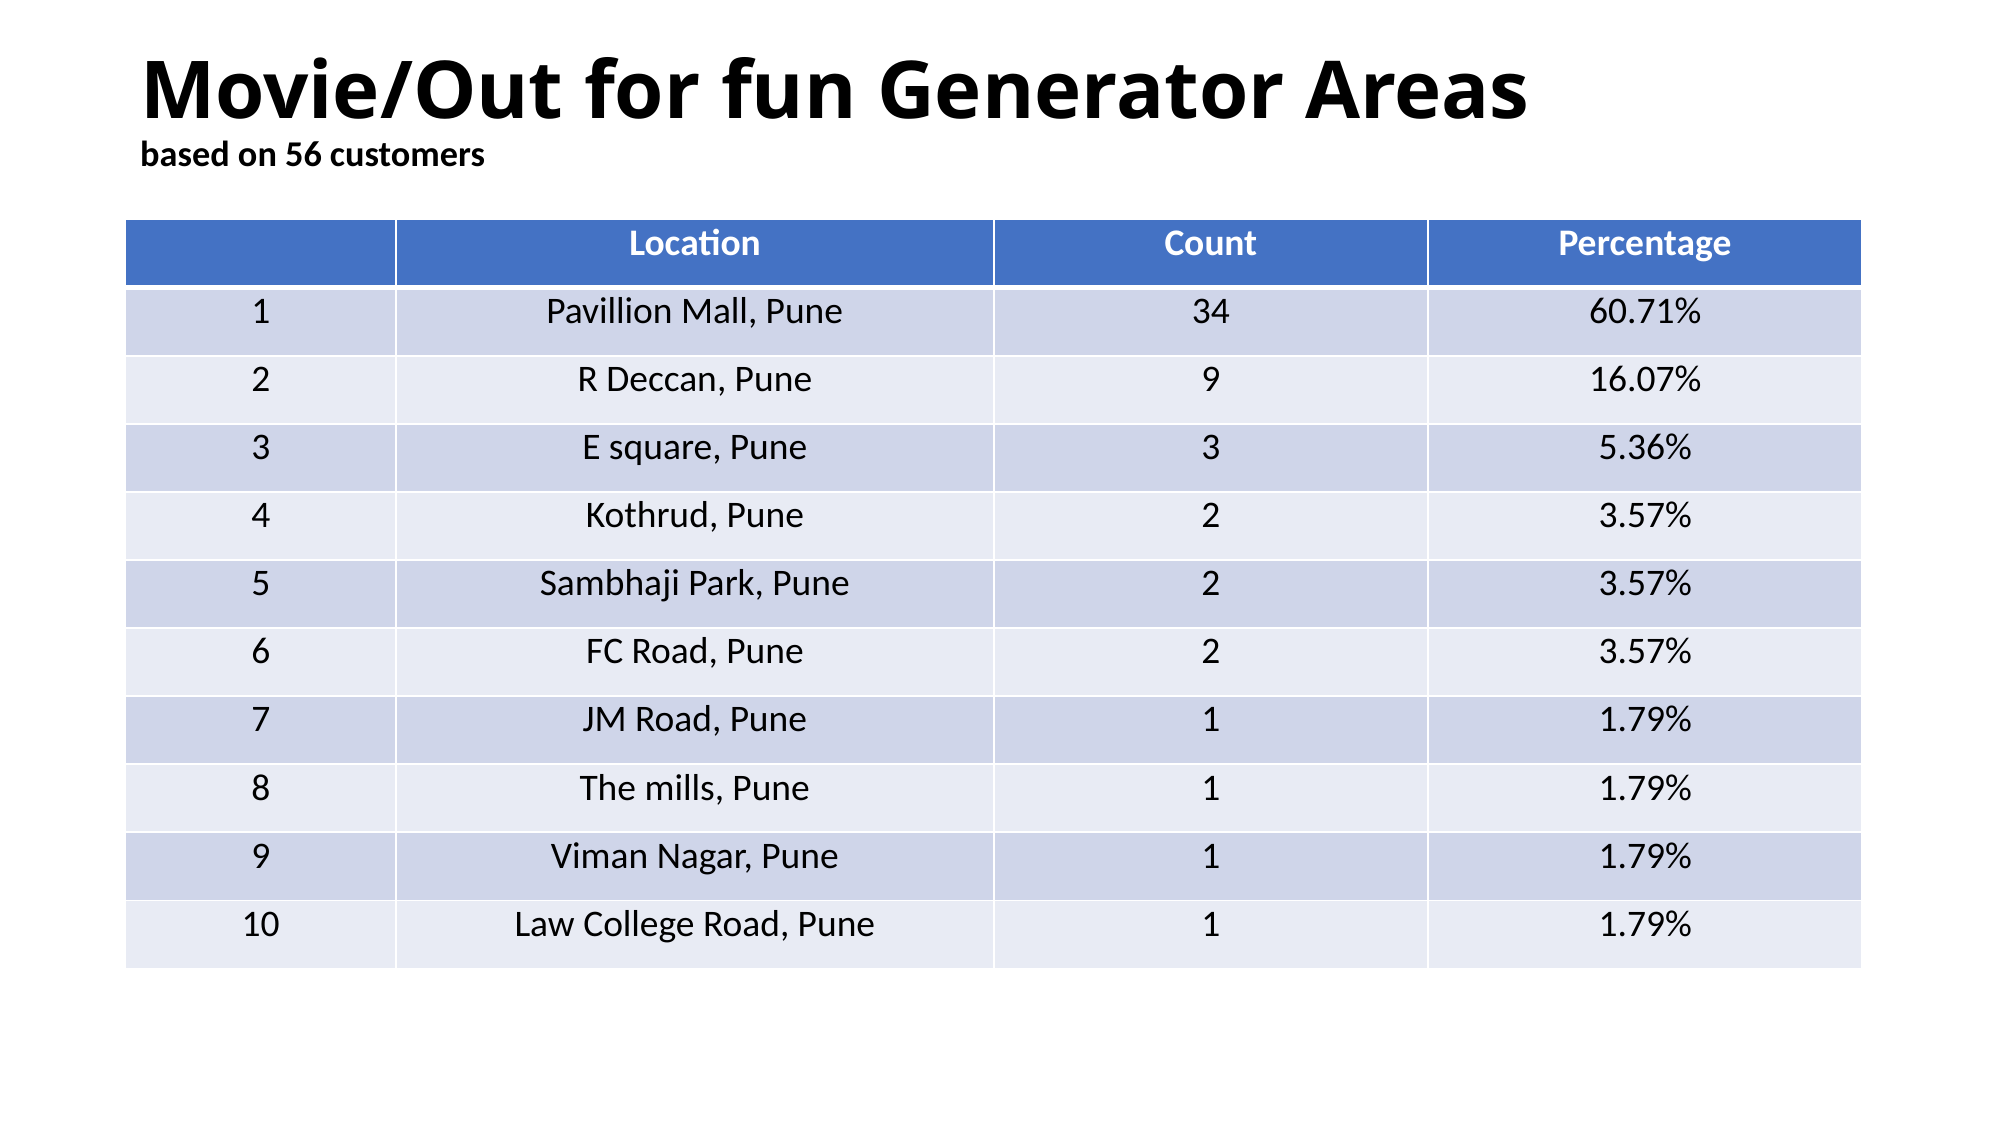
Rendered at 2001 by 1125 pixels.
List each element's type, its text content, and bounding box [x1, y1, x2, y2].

table_cell 60.71% [1429, 290, 1861, 355]
table_cell 2 [995, 493, 1427, 559]
table_cell 3.57% [1429, 629, 1861, 695]
table_cell 3.57% [1429, 493, 1861, 559]
table_cell The mills, Pune [397, 765, 993, 831]
table_cell 5.36% [1429, 425, 1861, 491]
table_cell Kothrud, Pune [397, 493, 993, 559]
table_cell 16.07% [1429, 357, 1861, 423]
table_header Count [995, 220, 1427, 285]
table_cell 1 [995, 833, 1427, 900]
table_cell 1 [995, 697, 1427, 763]
table_cell 8 [126, 765, 395, 831]
table_cell Sambhaji Park, Pune [397, 561, 993, 627]
table_cell 7 [126, 697, 395, 763]
table_cell Law College Road, Pune [397, 901, 993, 968]
table_header Percentage [1429, 220, 1861, 285]
table_cell 9 [995, 357, 1427, 423]
table_cell Pavillion Mall, Pune [397, 290, 993, 355]
table_cell JM Road, Pune [397, 697, 993, 763]
table_cell Viman Nagar, Pune [397, 833, 993, 900]
table_cell 1 [995, 765, 1427, 831]
table_cell R Deccan, Pune [397, 357, 993, 423]
table_cell 2 [126, 357, 395, 423]
table_cell 1.79% [1429, 765, 1861, 831]
table_cell 1 [126, 290, 395, 355]
table_cell 1 [995, 901, 1427, 968]
table_cell E square, Pune [397, 425, 993, 491]
table_cell 4 [126, 493, 395, 559]
table_header [126, 220, 395, 285]
table_cell 34 [995, 290, 1427, 355]
table_cell 3 [995, 425, 1427, 491]
table_cell 2 [995, 629, 1427, 695]
table_cell 3.57% [1429, 561, 1861, 627]
title Movie/Out for fun Generator Areas based on 56 customers [125, 41, 1851, 183]
table_header Location [397, 220, 993, 285]
table_cell 9 [126, 833, 395, 900]
table_cell 1.79% [1429, 833, 1861, 900]
table_cell 10 [126, 901, 395, 968]
table_cell 1.79% [1429, 901, 1861, 968]
table_cell 3 [126, 425, 395, 491]
table_cell 2 [995, 561, 1427, 627]
table_cell FC Road, Pune [397, 629, 993, 695]
table_cell 6 [126, 629, 395, 695]
table_cell 1.79% [1429, 697, 1861, 763]
table_cell 5 [126, 561, 395, 627]
